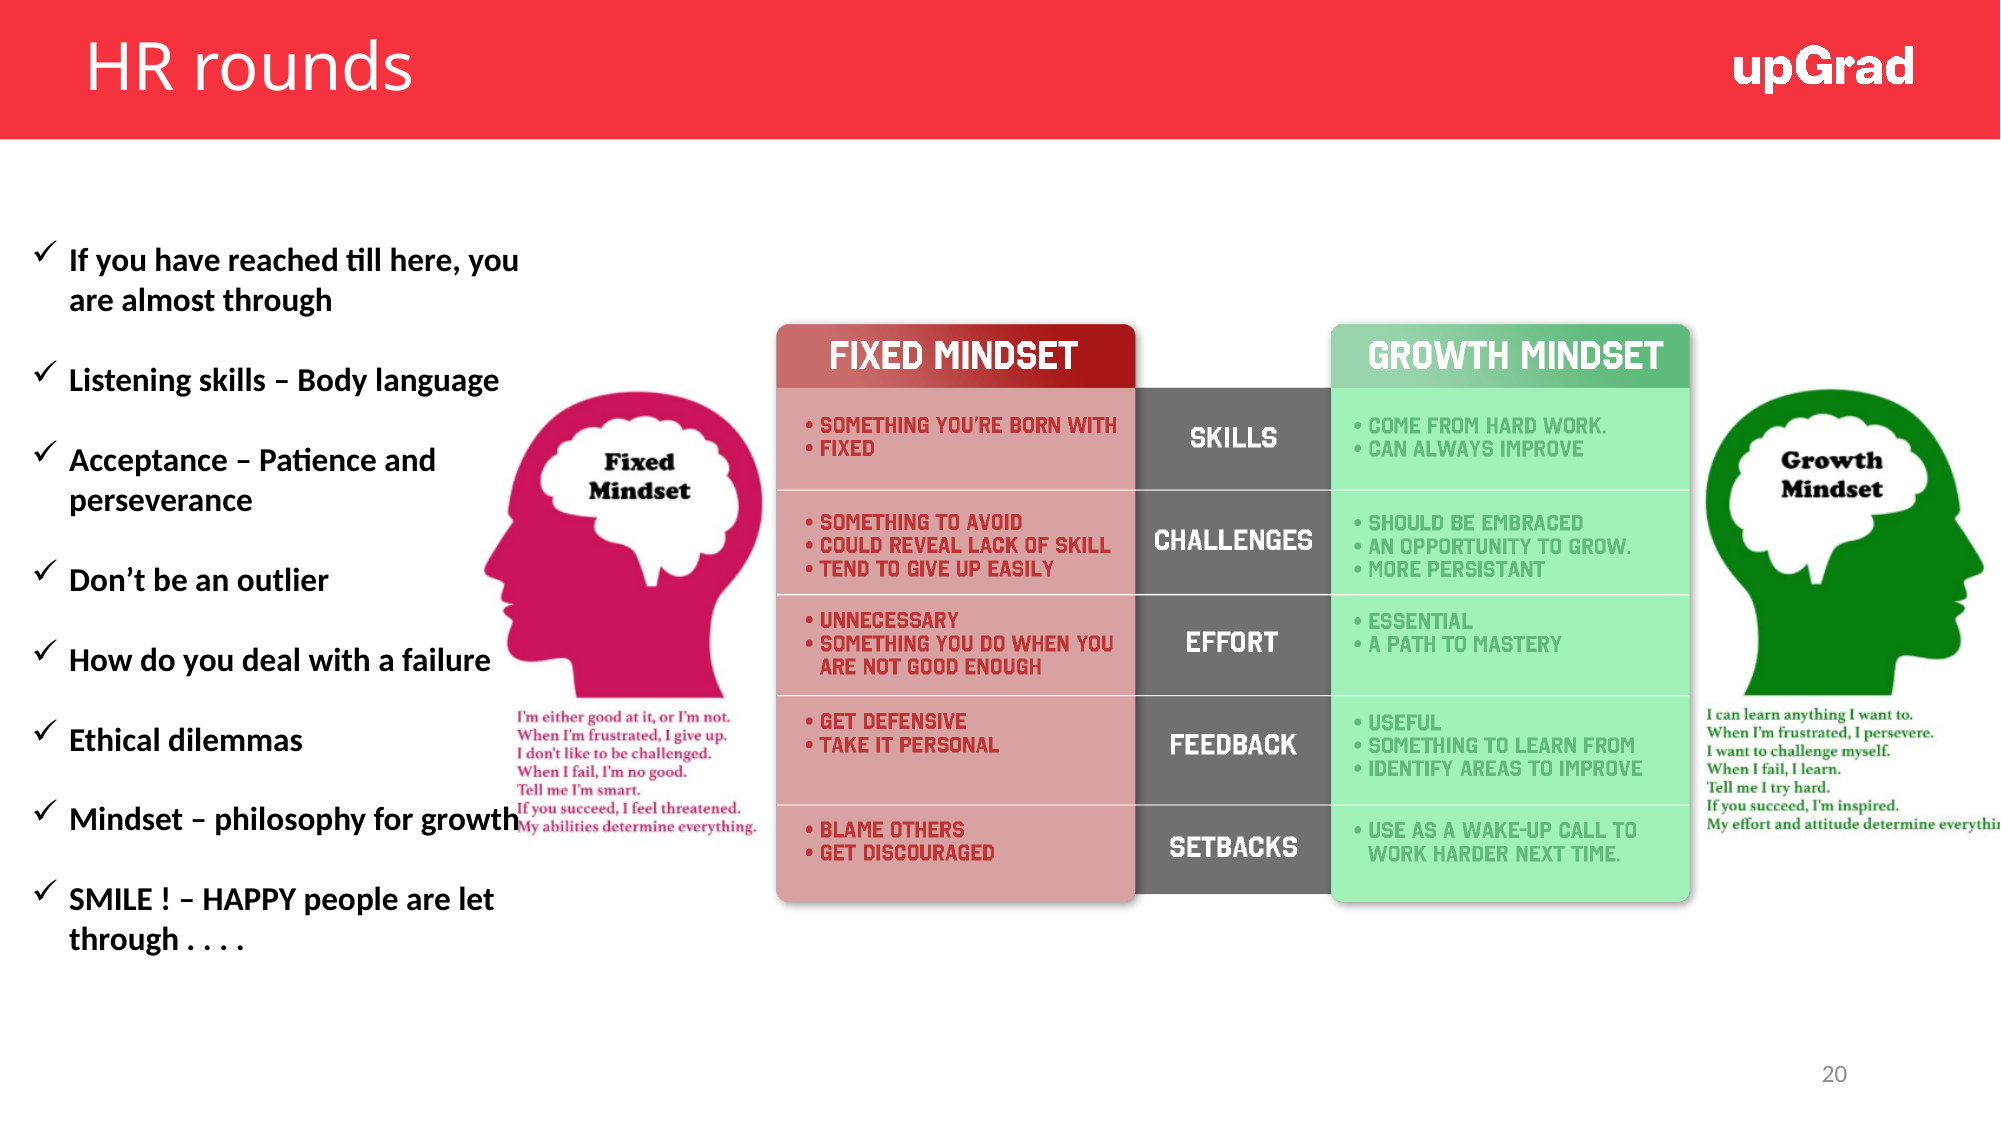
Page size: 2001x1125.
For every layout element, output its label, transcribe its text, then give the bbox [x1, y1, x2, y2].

slide_number 20 [1412, 1042, 1863, 1103]
text_box If you have reached till here, you are almost through Listening skills – Body language Acceptance – Patience and perseverance Don’t be an outlier How do you deal with a failure Ethical dilemmas Mindset – philosophy for growth SMILE ! – HAPPY people are let through . . . . [16, 231, 539, 965]
picture [1734, 45, 1913, 94]
picture [477, 296, 2000, 932]
title HR rounds [69, 26, 887, 111]
